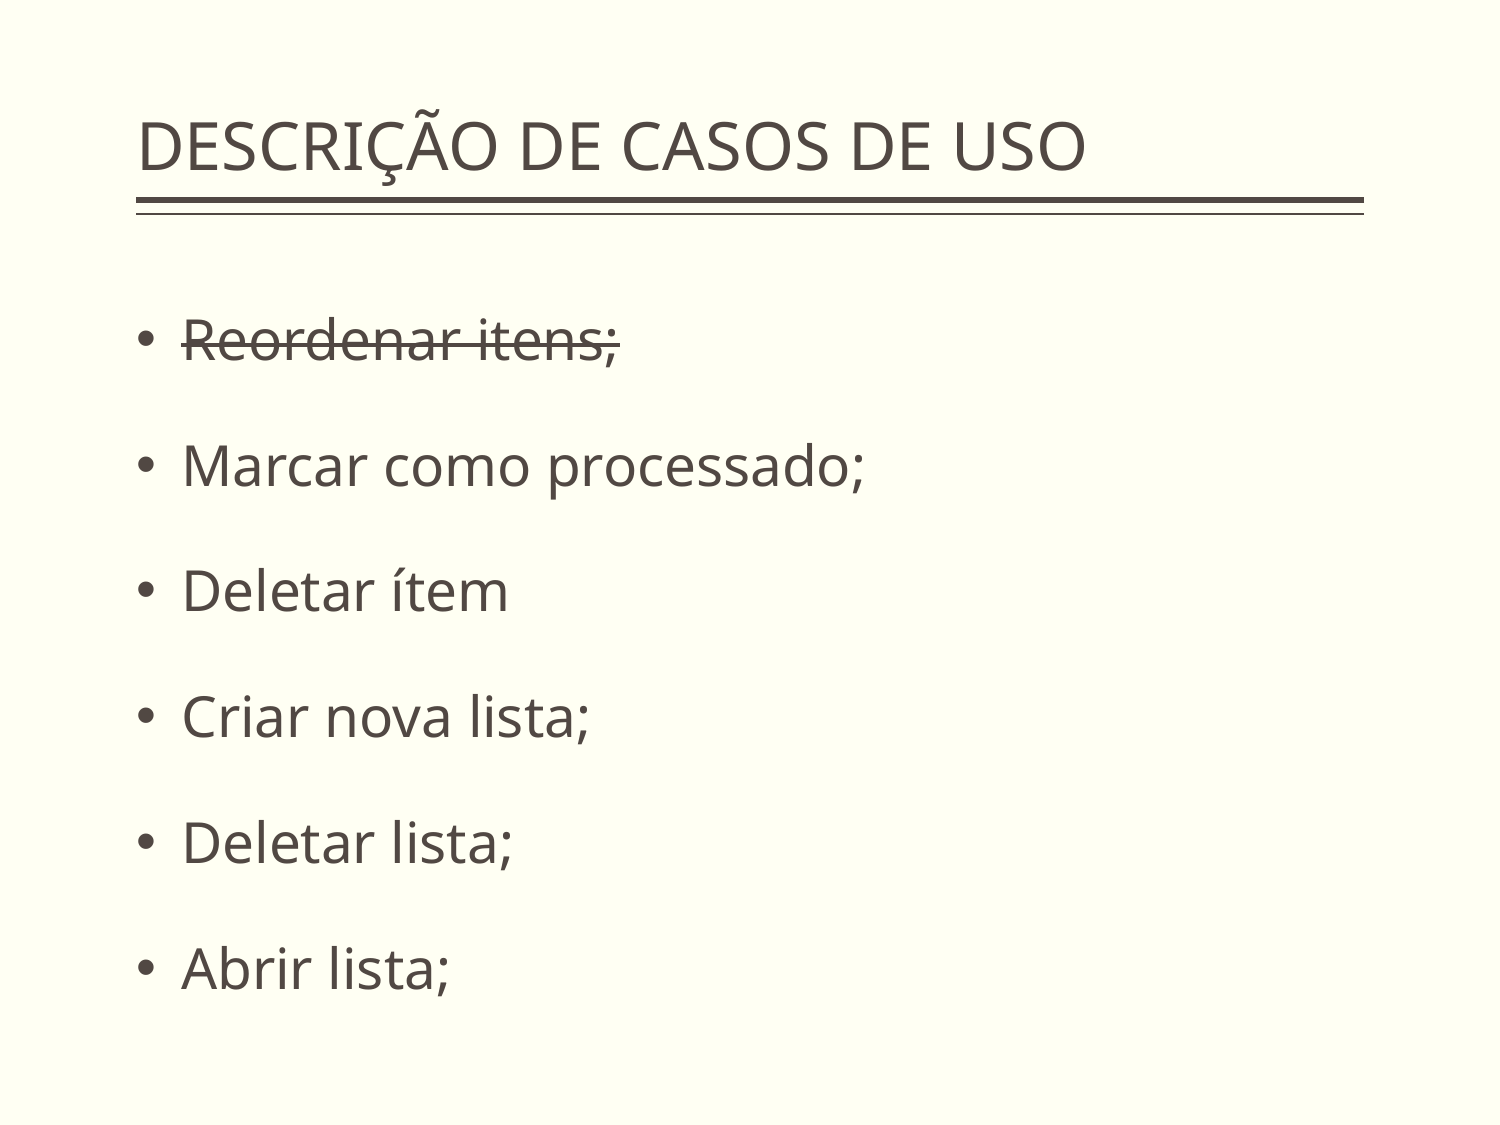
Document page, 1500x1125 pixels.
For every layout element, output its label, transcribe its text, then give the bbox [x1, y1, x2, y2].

title DESCRIÇÃO DE CASOS DE USO [135, 12, 1364, 193]
list Reordenar itens; Marcar como processado; Deletar ítem Criar nova lista; Deletar lista; Abrir lista; [135, 262, 1410, 1013]
